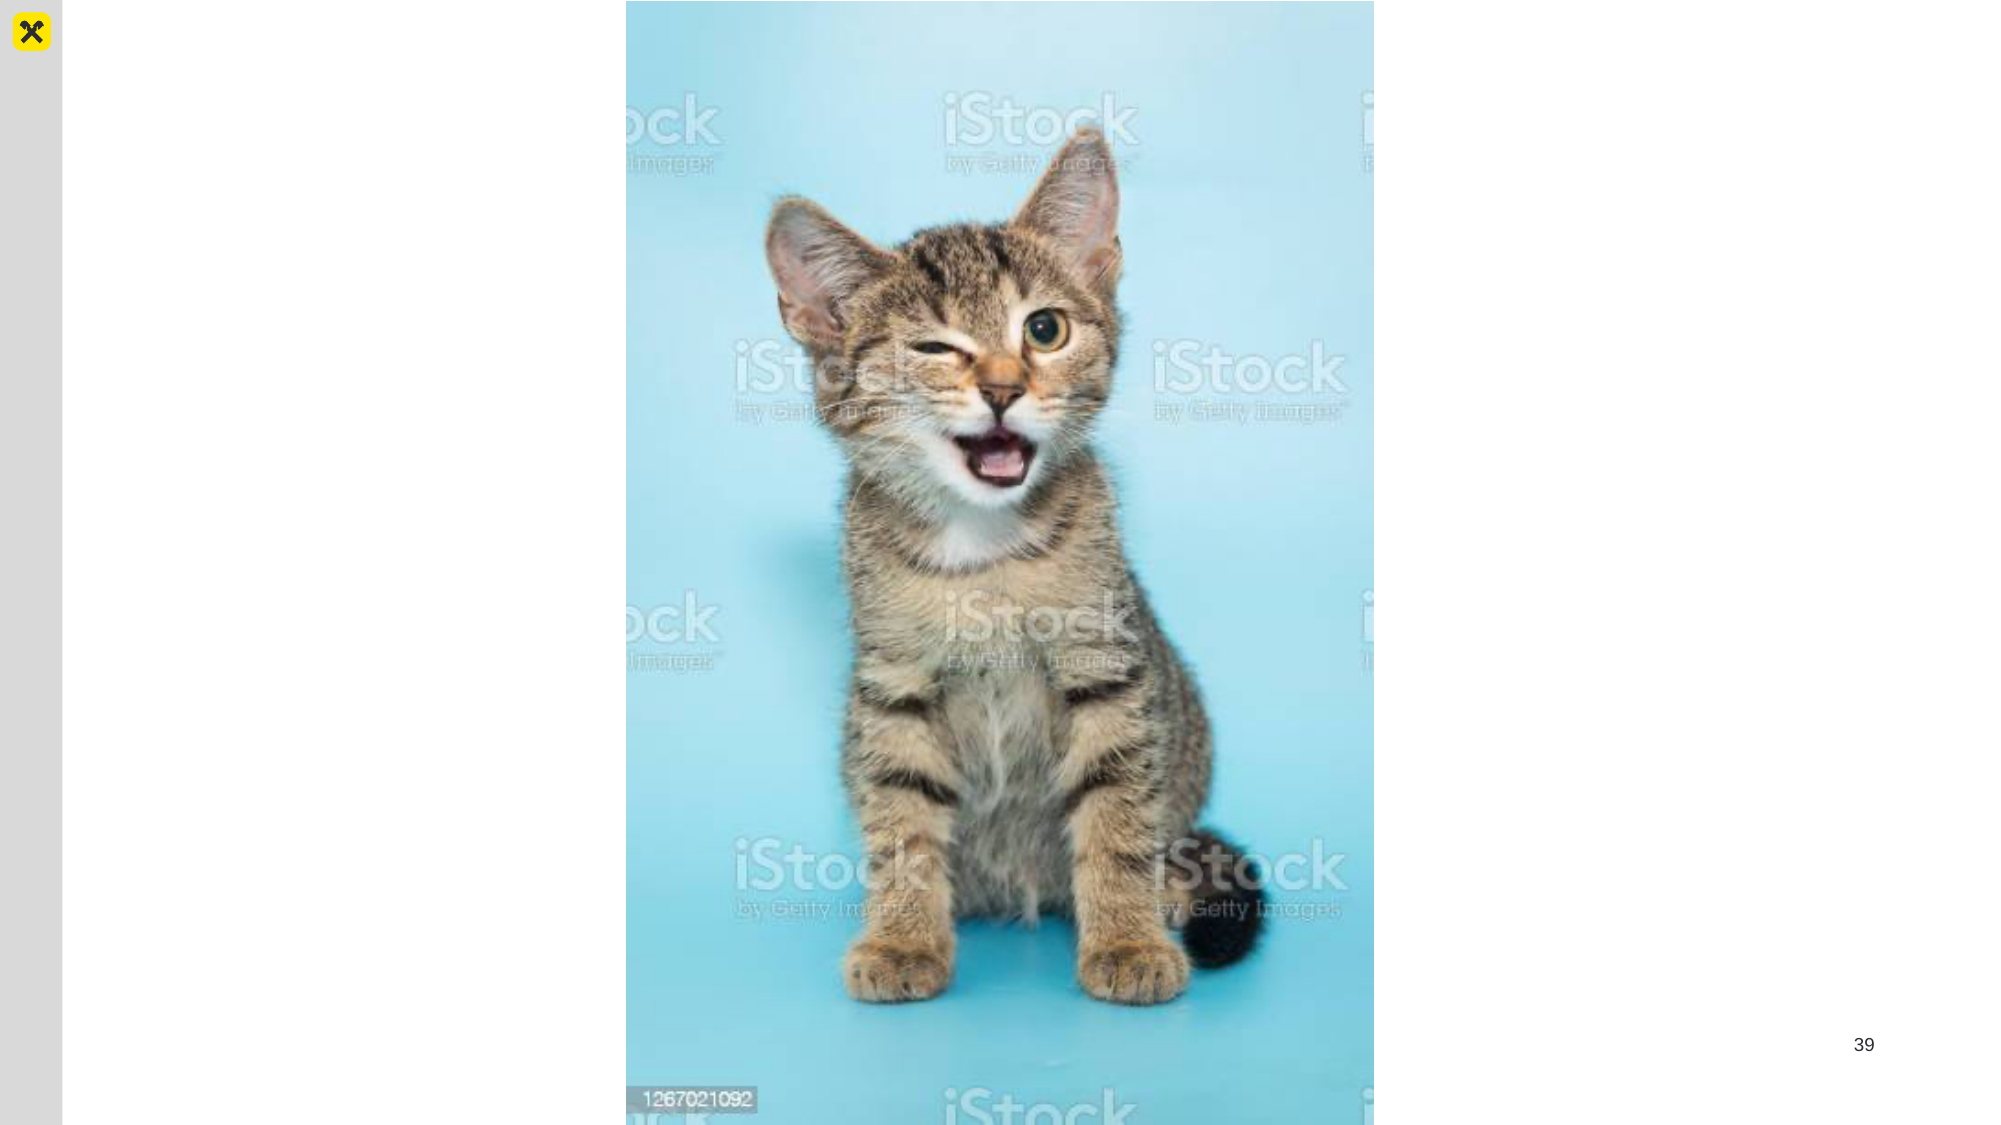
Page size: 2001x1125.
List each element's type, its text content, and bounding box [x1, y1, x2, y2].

slide_number 39 [1749, 1000, 1875, 1064]
picture [626, 1, 1374, 1125]
